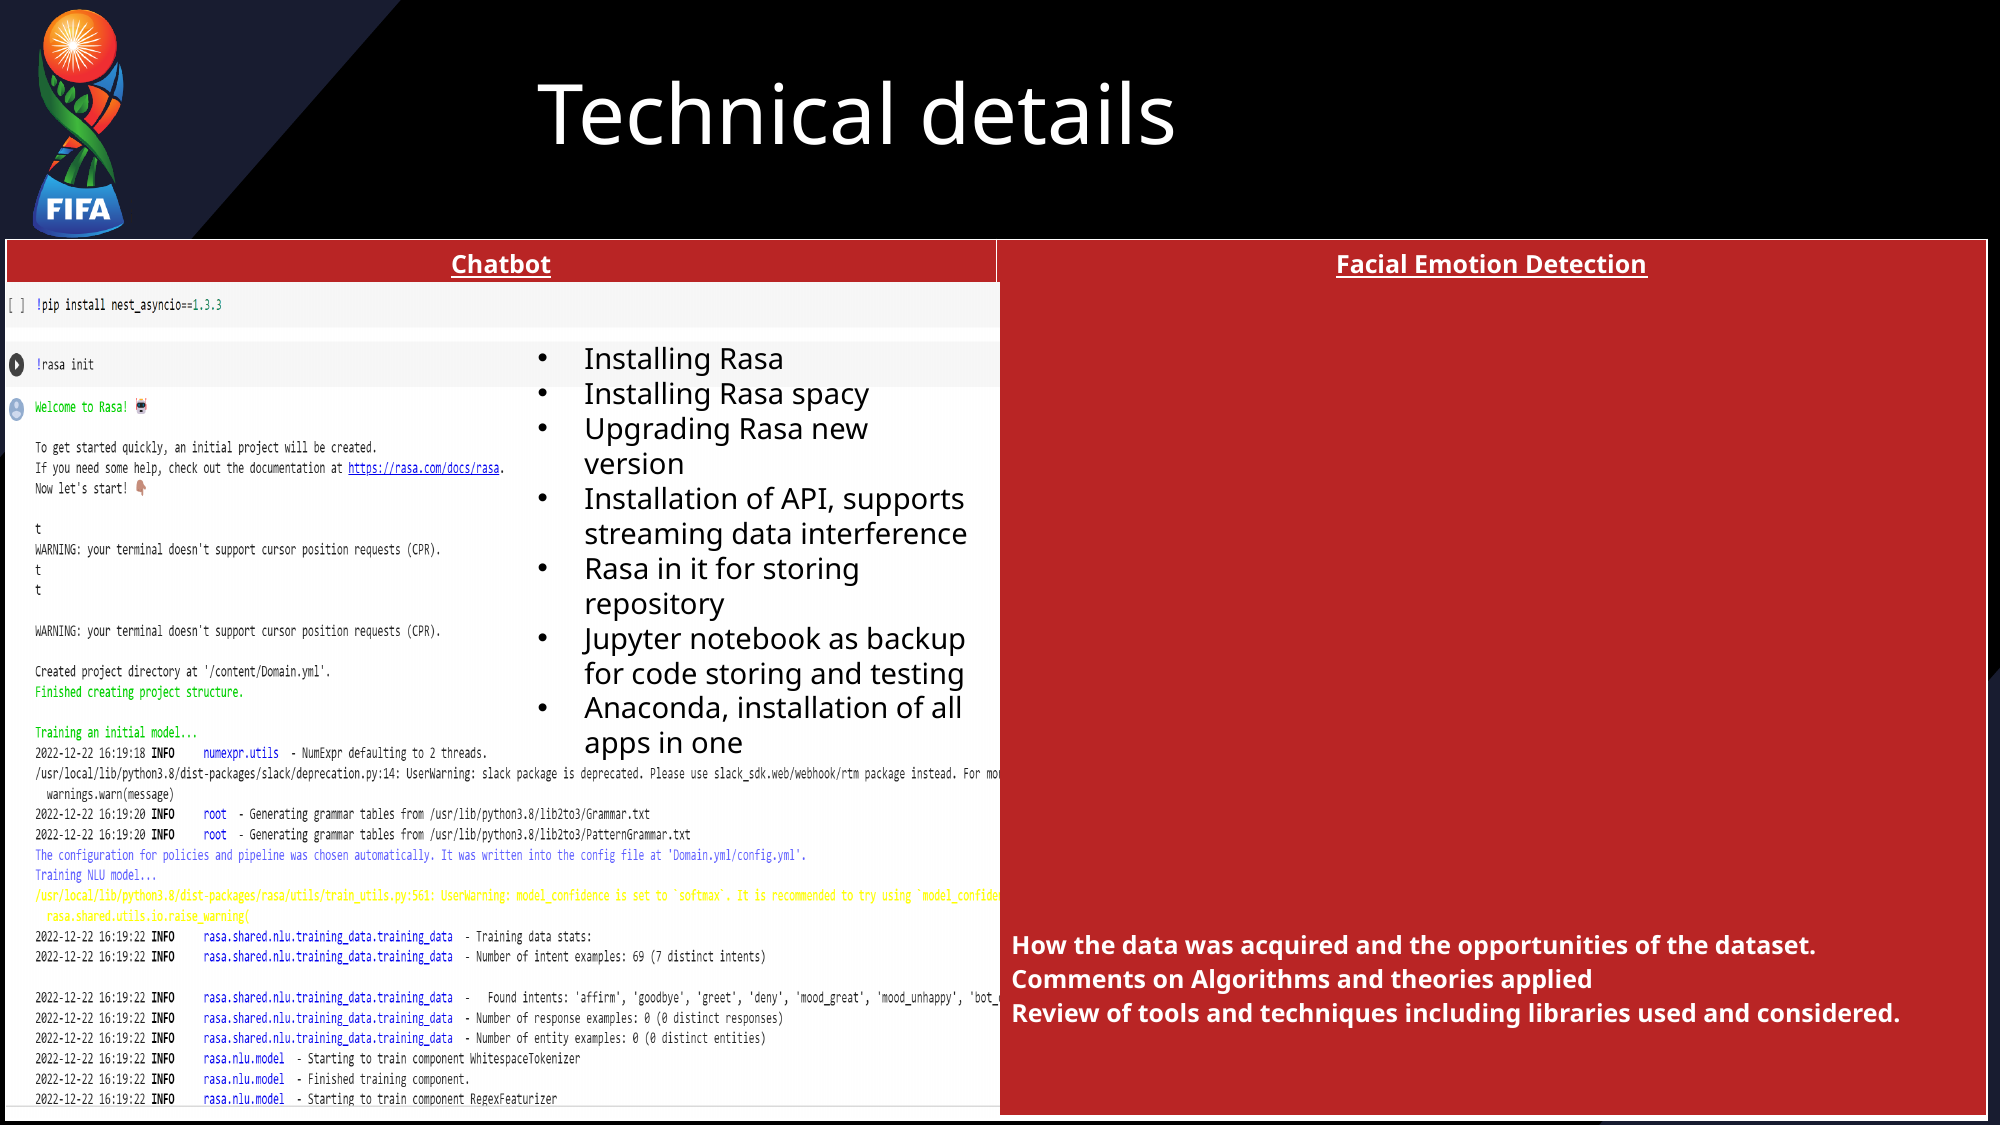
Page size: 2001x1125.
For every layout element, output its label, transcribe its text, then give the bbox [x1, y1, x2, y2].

title Technical details [522, 0, 2000, 224]
table_header Facial Emotion Detection How the data was acquired and the opportunities of the dataset. Comments on Algorithms and theories applied Review of tools and techniques including libraries used and considered. [997, 240, 1986, 1115]
table_header Chatbot [7, 240, 996, 282]
picture [5, 282, 1000, 1118]
picture [25, 7, 132, 240]
